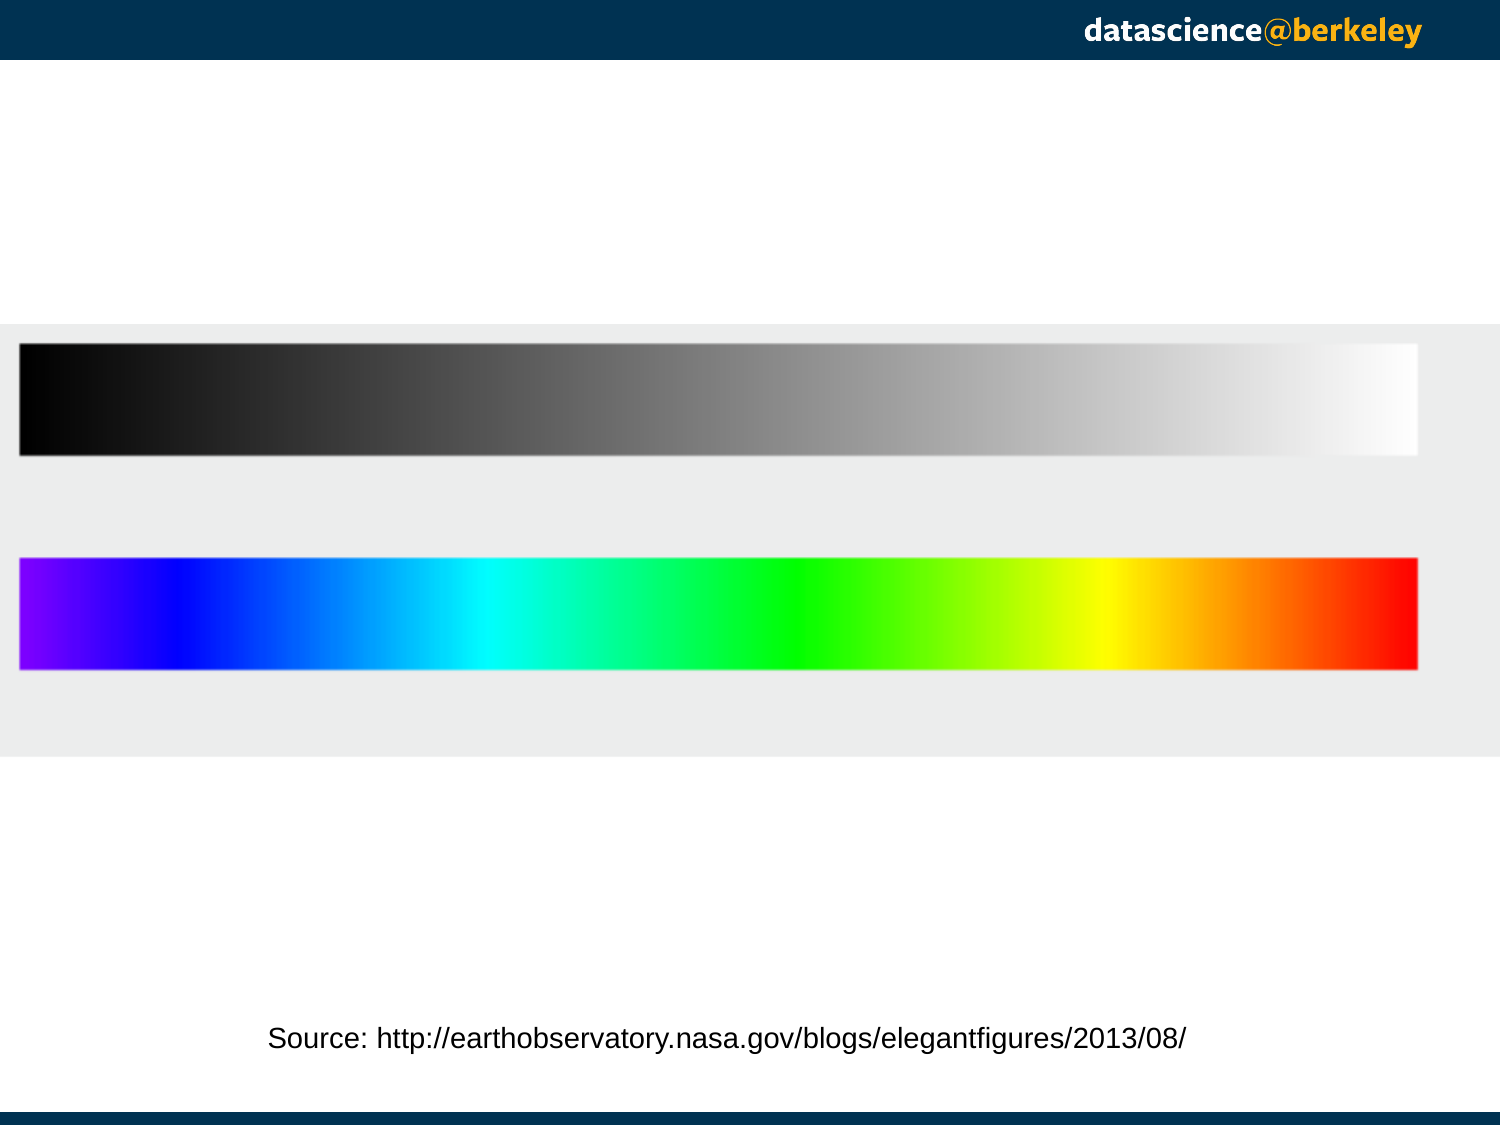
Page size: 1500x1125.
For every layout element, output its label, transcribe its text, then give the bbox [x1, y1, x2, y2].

picture [1079, 10, 1431, 52]
text_box Source: http://earthobservatory.nasa.gov/blogs/elegantfigures/2013/08/ [252, 1012, 1204, 1063]
picture [0, 324, 1500, 760]
